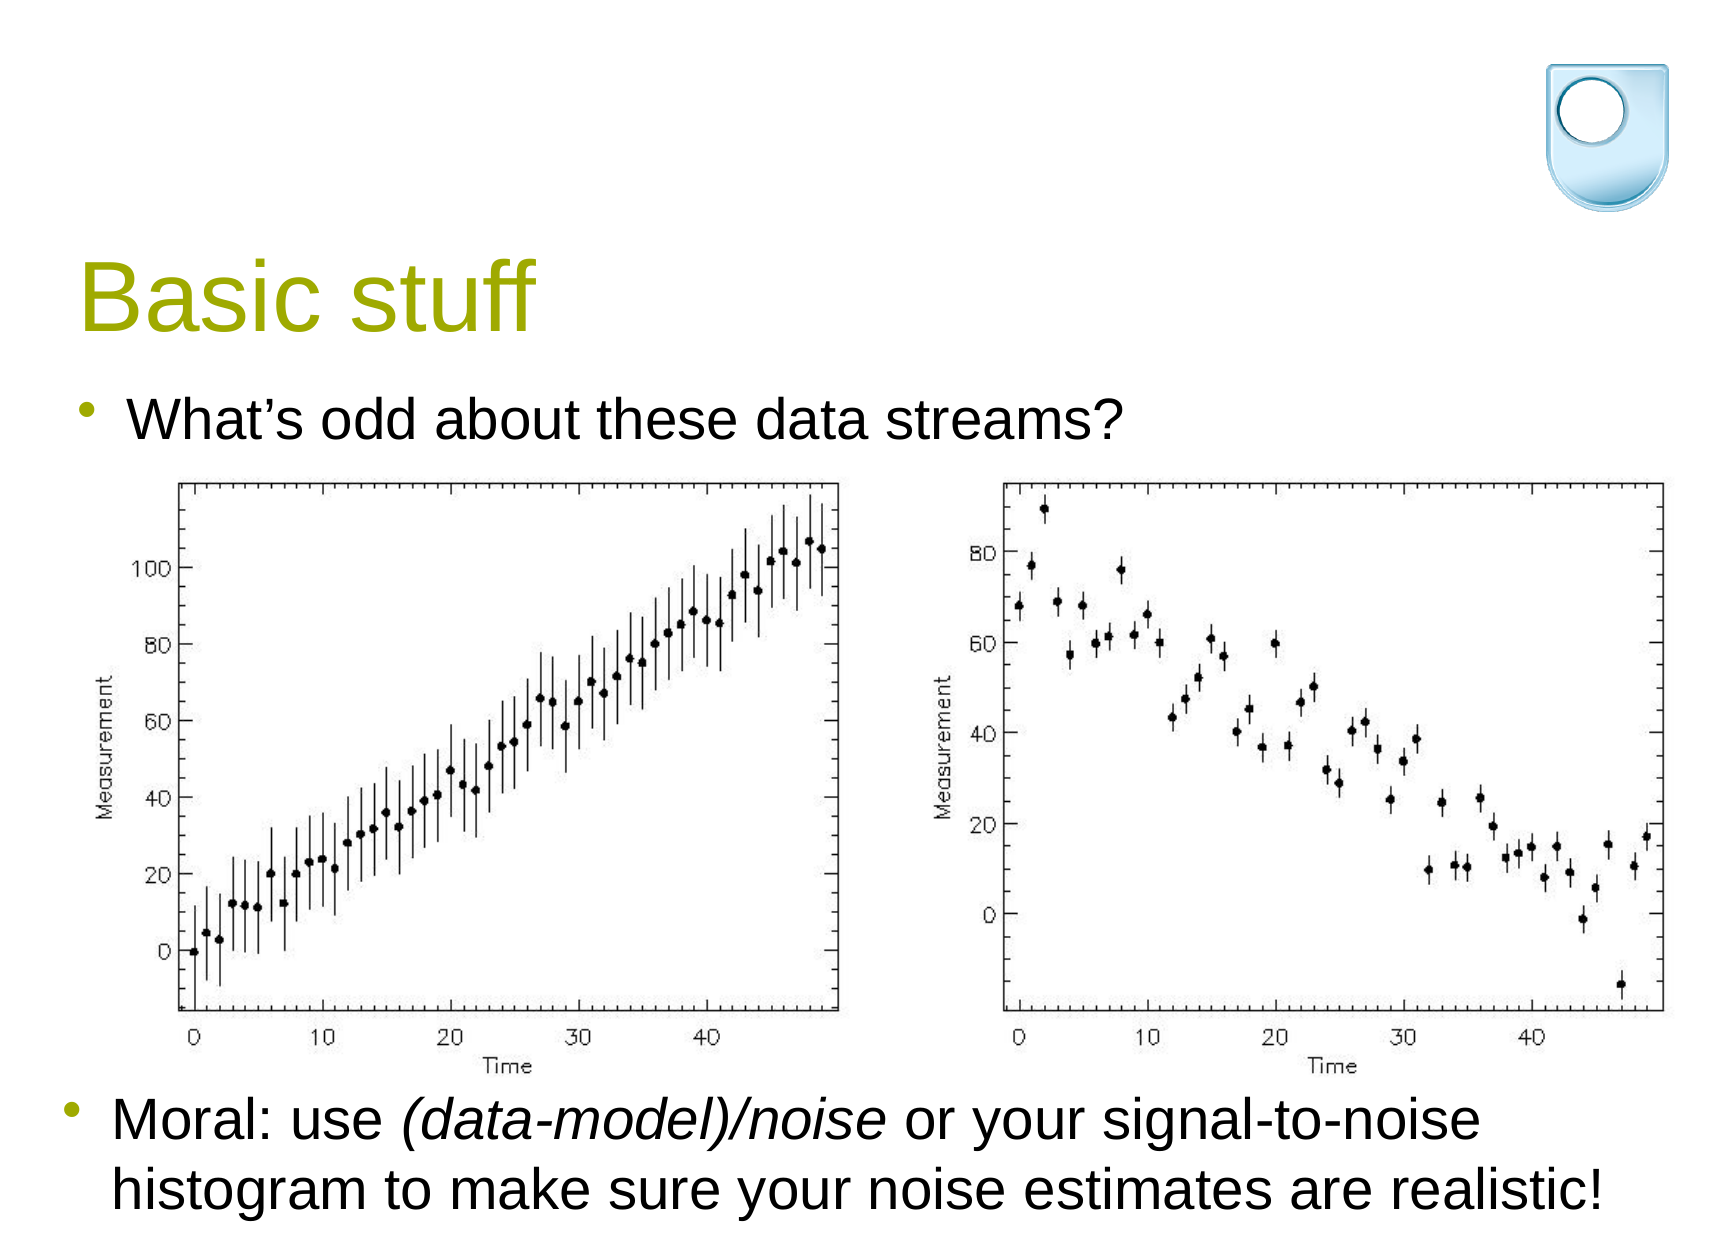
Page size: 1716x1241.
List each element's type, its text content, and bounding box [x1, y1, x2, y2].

title Basic stuff [64, 225, 1609, 358]
list What’s odd about these data streams? [64, 375, 1609, 459]
picture [1546, 64, 1669, 212]
text_box Moral: use (data-model)/noise or your signal-to-noise histogram to make sure your noise estimates are realistic! [49, 1096, 1638, 1228]
picture [37, 462, 1680, 1088]
